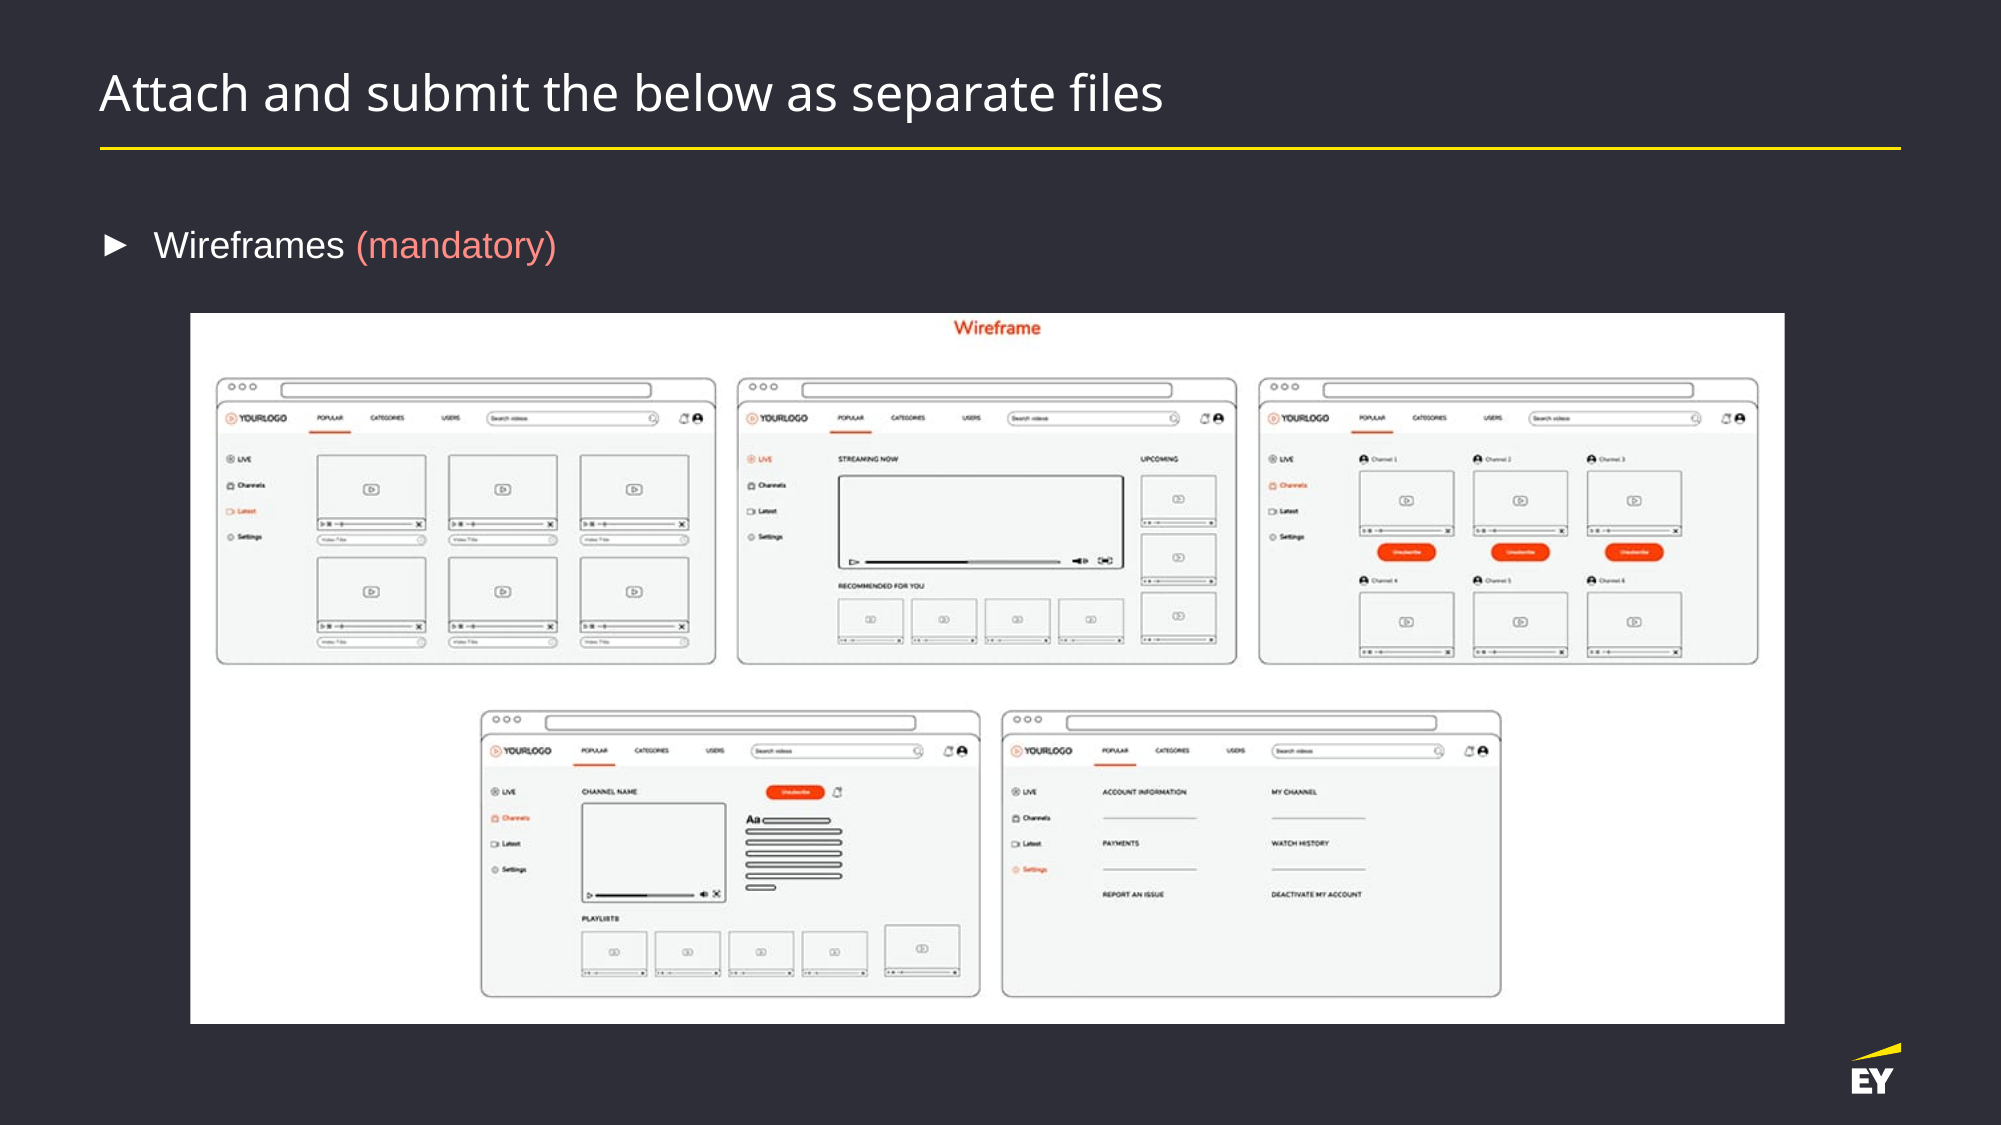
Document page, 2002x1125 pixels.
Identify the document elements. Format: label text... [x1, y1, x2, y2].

text_box Wireframes (mandatory) [82, 213, 1658, 274]
picture [190, 313, 1785, 1025]
title Attach and submit the below as separate files [100, 48, 2001, 146]
